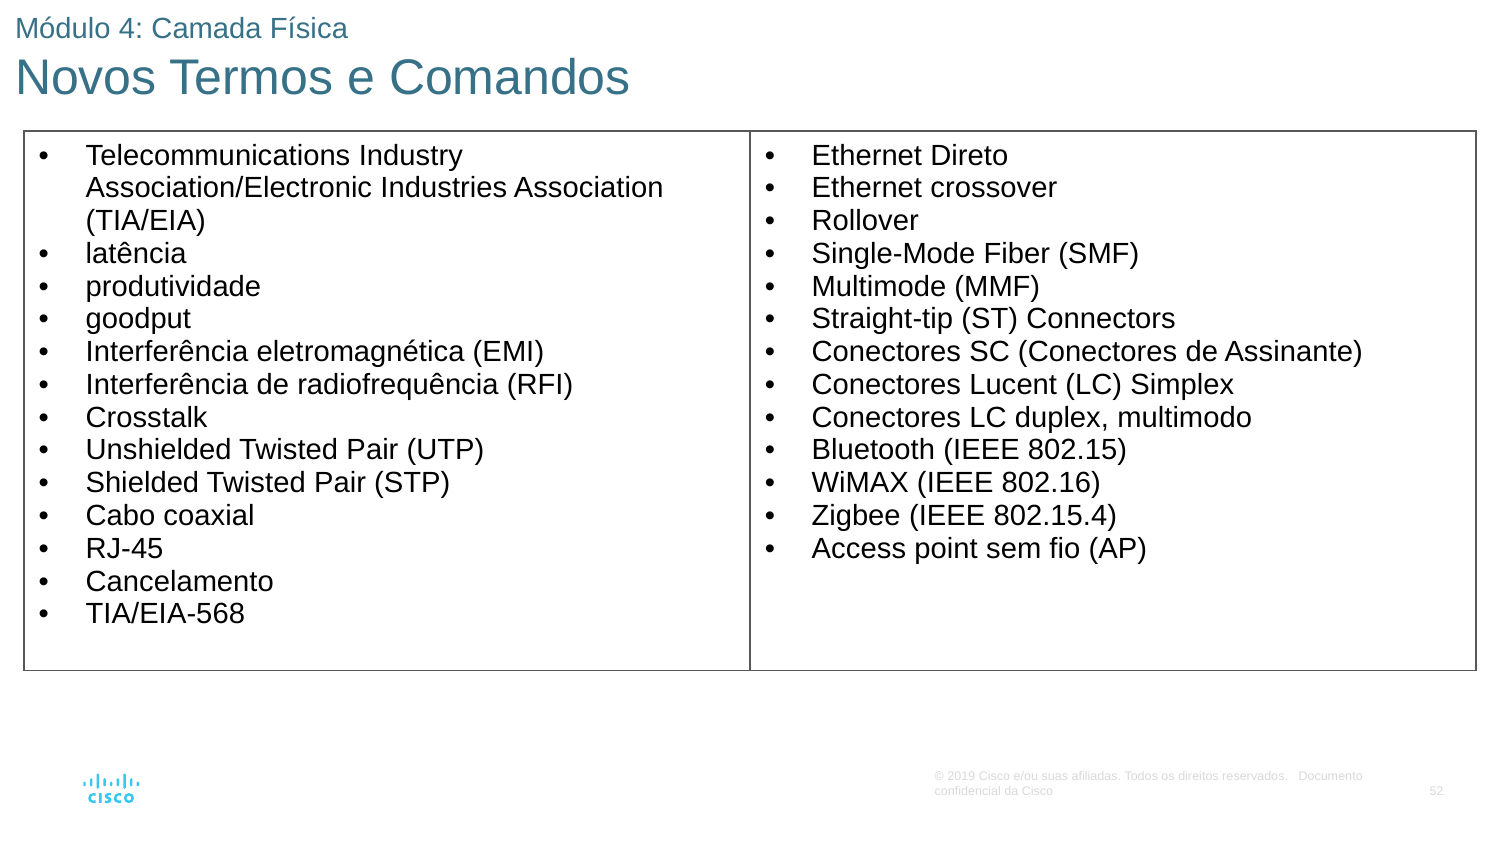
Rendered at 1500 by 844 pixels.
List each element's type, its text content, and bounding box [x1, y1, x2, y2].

table_header Telecommunications Industry Association/Electronic Industries Association (TIA/EIA) latência produtividade goodput Interferência eletromagnética (EMI) Interferência de radiofrequência (RFI) Crosstalk Unshielded Twisted Pair (UTP) Shielded Twisted Pair (STP) Cabo coaxial RJ-45 Cancelamento TIA/EIA-568 [25, 132, 749, 670]
title Módulo 4: Camada Física Novos Termos e Comandos [0, 6, 1500, 107]
table_header Ethernet Direto Ethernet crossover Rollover Single-Mode Fiber (SMF) Multimode (MMF) Straight-tip (ST) Connectors Conectores SC (Conectores de Assinante) Conectores Lucent (LC) Simplex Conectores LC duplex, multimodo Bluetooth (IEEE 802.15) WiMAX (IEEE 802.16) Zigbee (IEEE 802.15.4) Access point sem fio (AP) [751, 132, 1475, 670]
